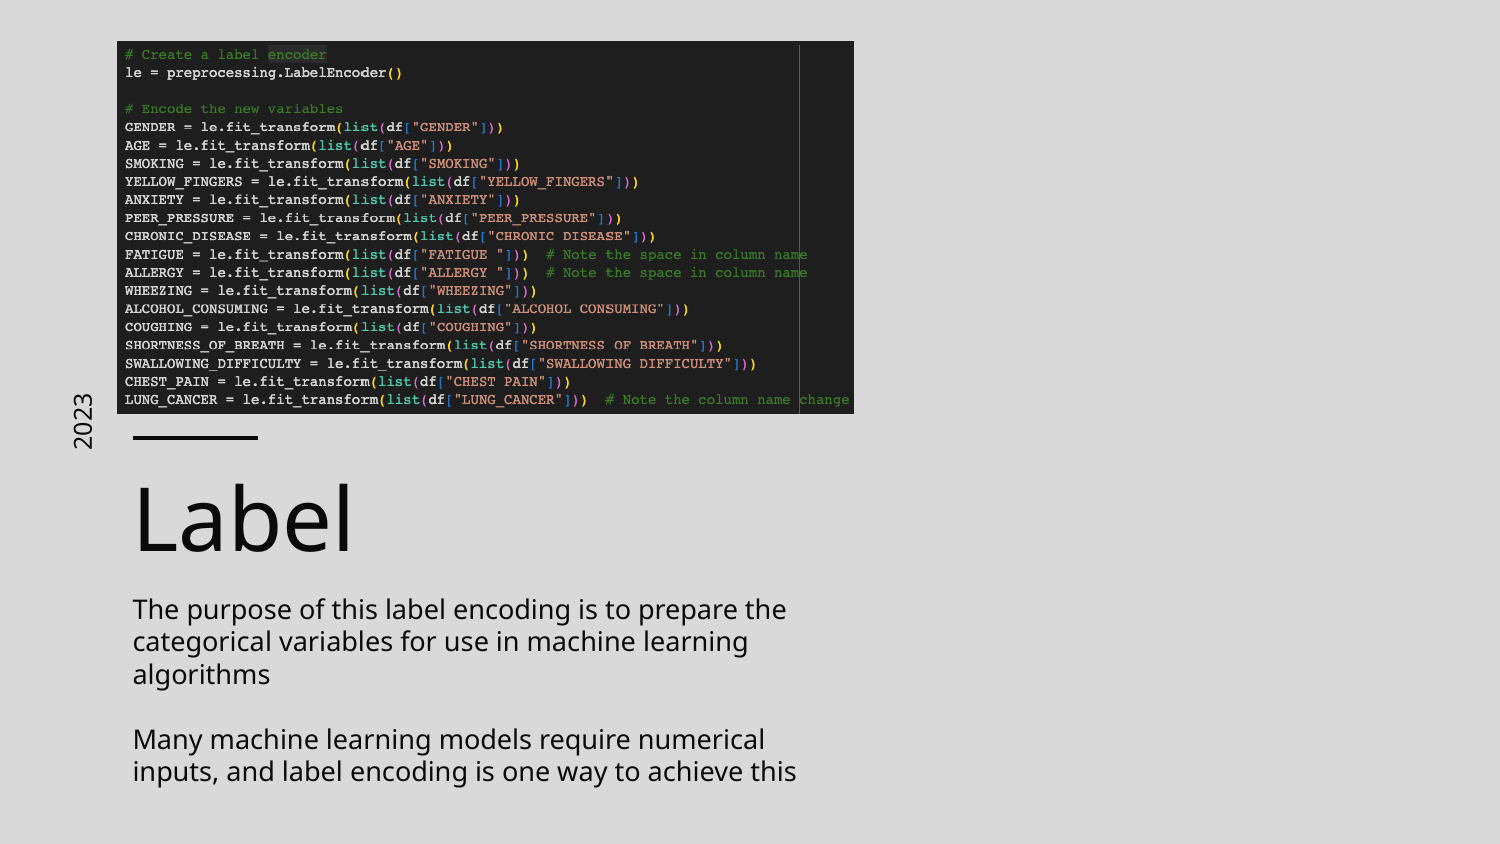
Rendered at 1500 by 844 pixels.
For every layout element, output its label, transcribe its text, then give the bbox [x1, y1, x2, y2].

title Label [117, 448, 645, 572]
picture [117, 41, 854, 414]
text_box 2023 [67, 368, 96, 476]
subtitle The purpose of this label encoding is to prepare the categorical variables for use in machine learning algorithms Many machine learning models require numerical inputs, and label encoding is one way to achieve this [117, 577, 864, 786]
